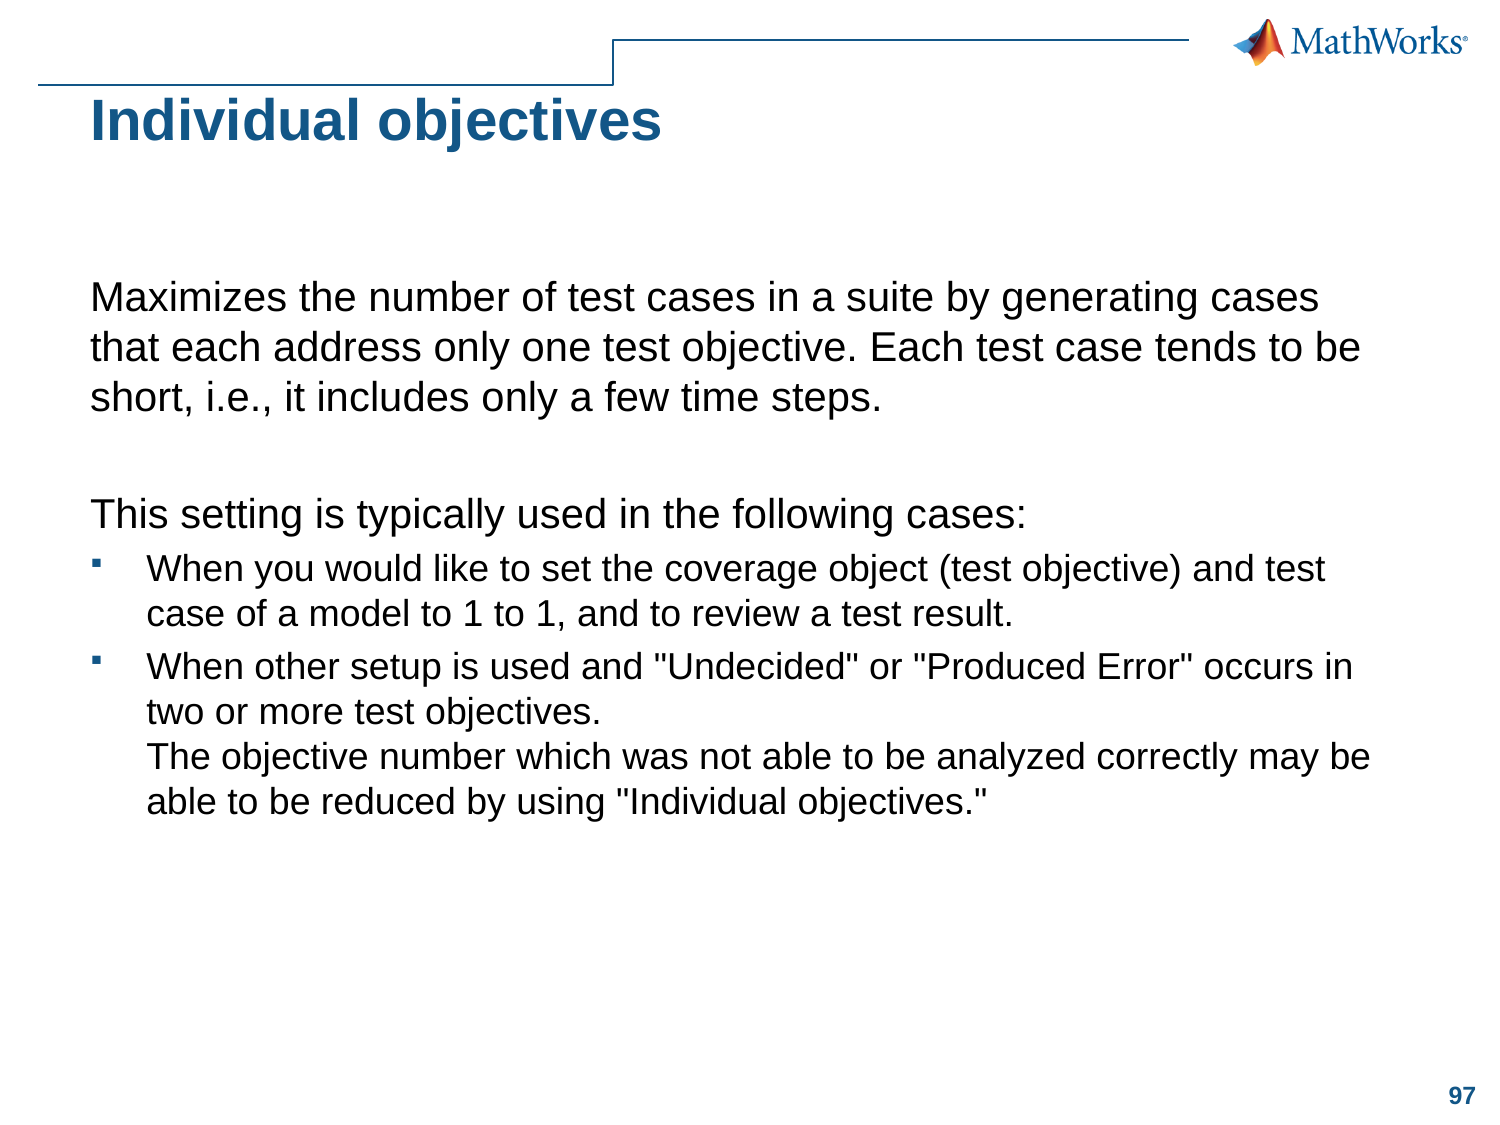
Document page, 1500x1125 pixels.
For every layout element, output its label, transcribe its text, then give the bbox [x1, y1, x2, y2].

picture [1226, 7, 1483, 78]
list Maximizes the number of test cases in a suite by generating cases that each address only one test objective. Each test case tends to be short, i.e., it includes only a few time steps. This setting is typically used in the following cases: When you would like to set the coverage object (test objective) and test case of a model to 1 to 1, and to review a test result. When other setup is used and "Undecided" or "Produced Error" occurs in two or more test objectives. The objective number which was not able to be analyzed correctly may be able to be reduced by using "Individual objectives." [75, 262, 1400, 1025]
title Individual objectives [75, 75, 1400, 238]
